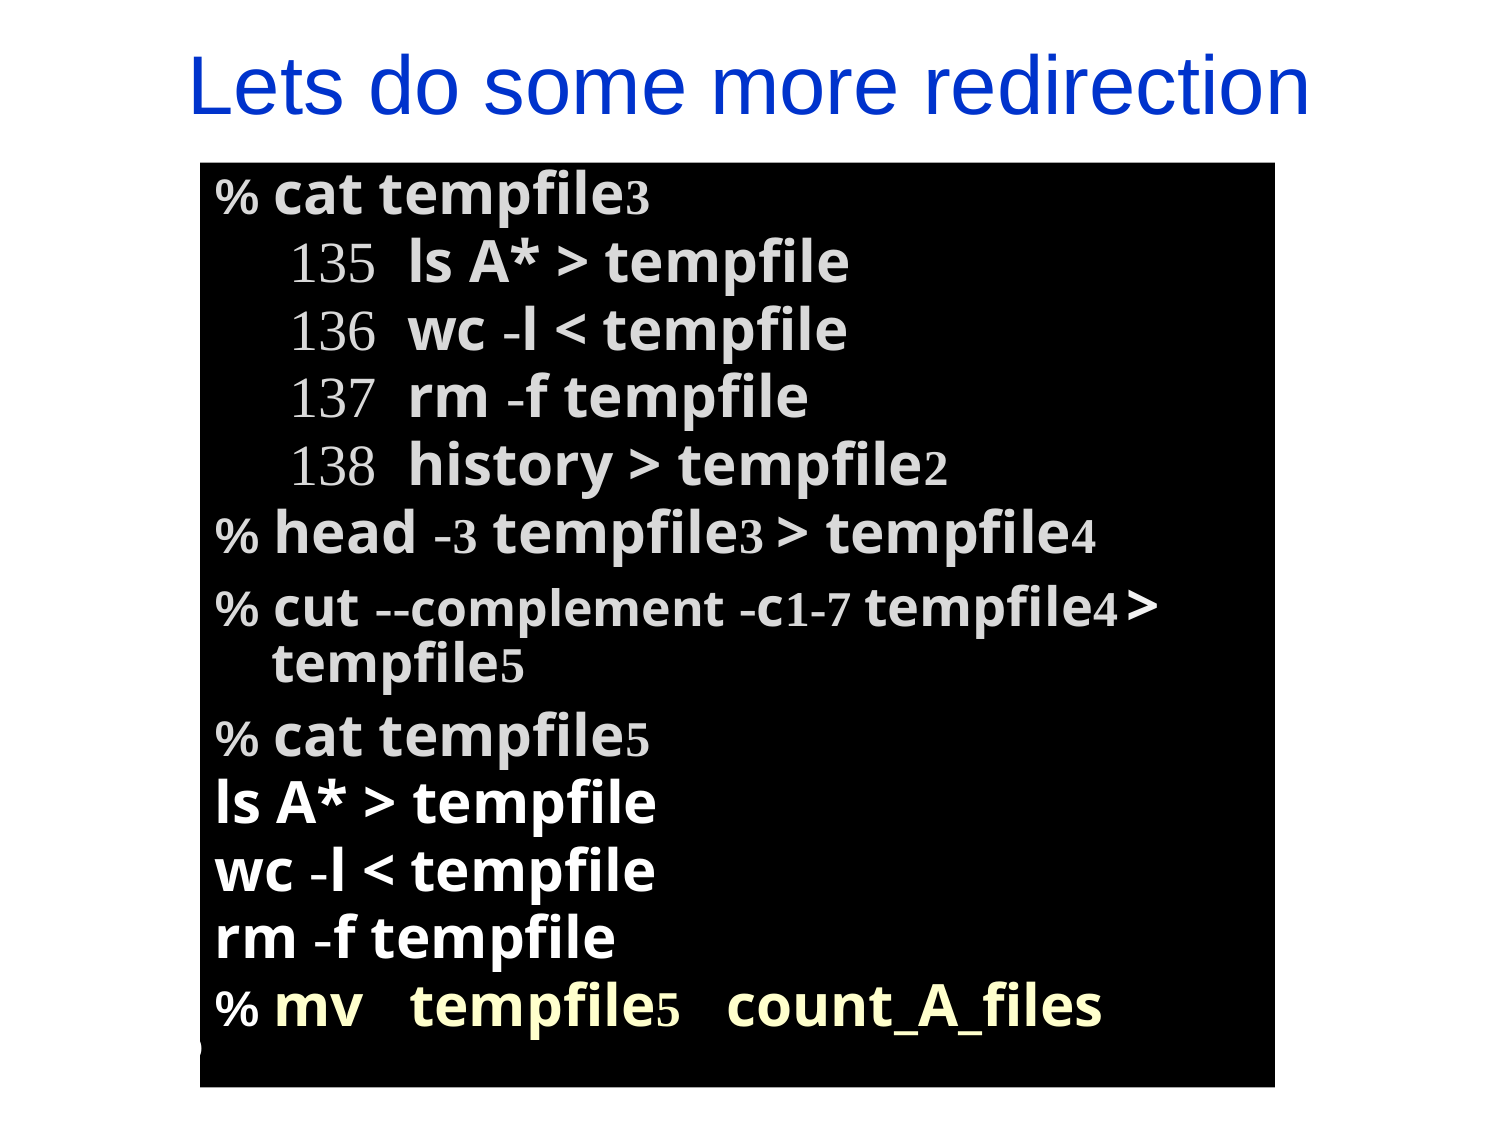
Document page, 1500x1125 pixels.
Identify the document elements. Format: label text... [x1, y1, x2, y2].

text_box % cat tempfile3 135 ls A* > tempfile 136 wc -l < tempfile 137 rm -f tempfile 138 history > tempfile2 % head -3 tempfile3 > tempfile4 % cut --complement -c1-7 tempfile4 > tempfile5 % cat tempfile5 ls A* > tempfile wc -l < tempfile rm -f tempfile % mv tempfile5 count_A_files [200, 162, 1275, 1088]
title Lets do some more redirection [0, 24, 1500, 138]
text_box % [143, 1014, 331, 1078]
